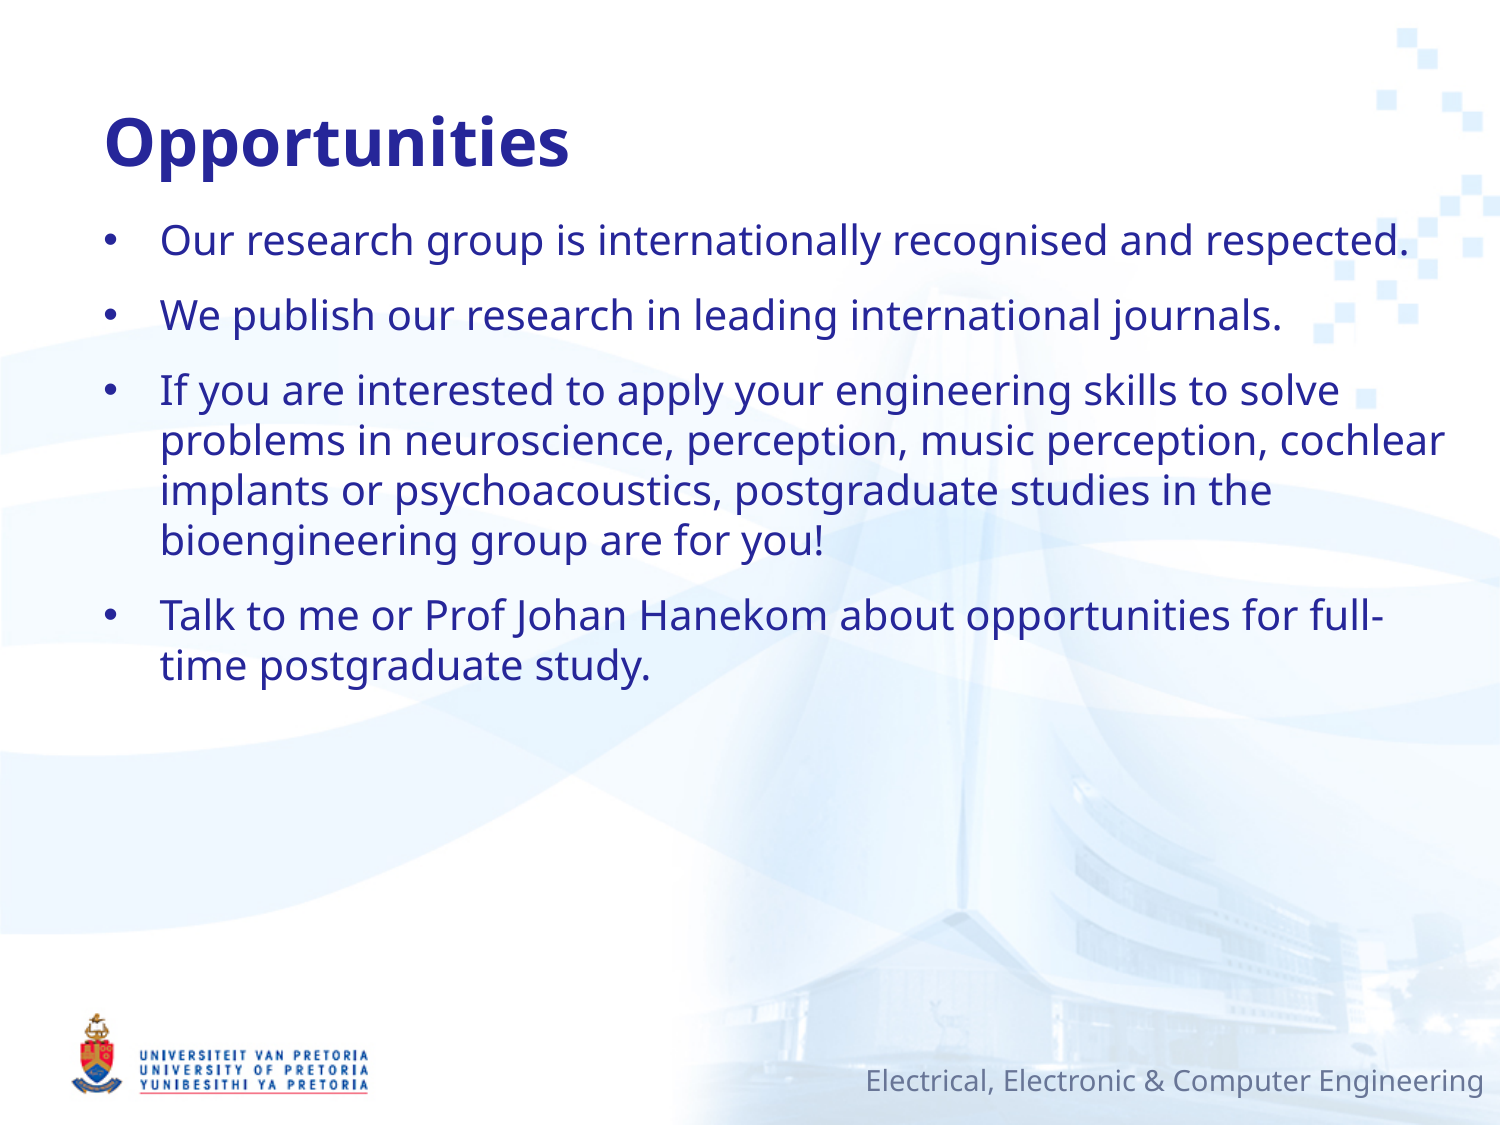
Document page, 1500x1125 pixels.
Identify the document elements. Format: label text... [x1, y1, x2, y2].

picture [0, 0, 1500, 1125]
text_box Opportunities [88, 58, 1272, 206]
text_box Our research group is internationally recognised and respected. We publish our research in leading international journals. If you are interested to apply your engineering skills to solve problems in neuroscience, perception, music perception, cochlear implants or psychoacoustics, postgraduate studies in the bioengineering group are for you! Talk to me or Prof Johan Hanekom about opportunities for full-time postgraduate study. [88, 206, 1486, 921]
